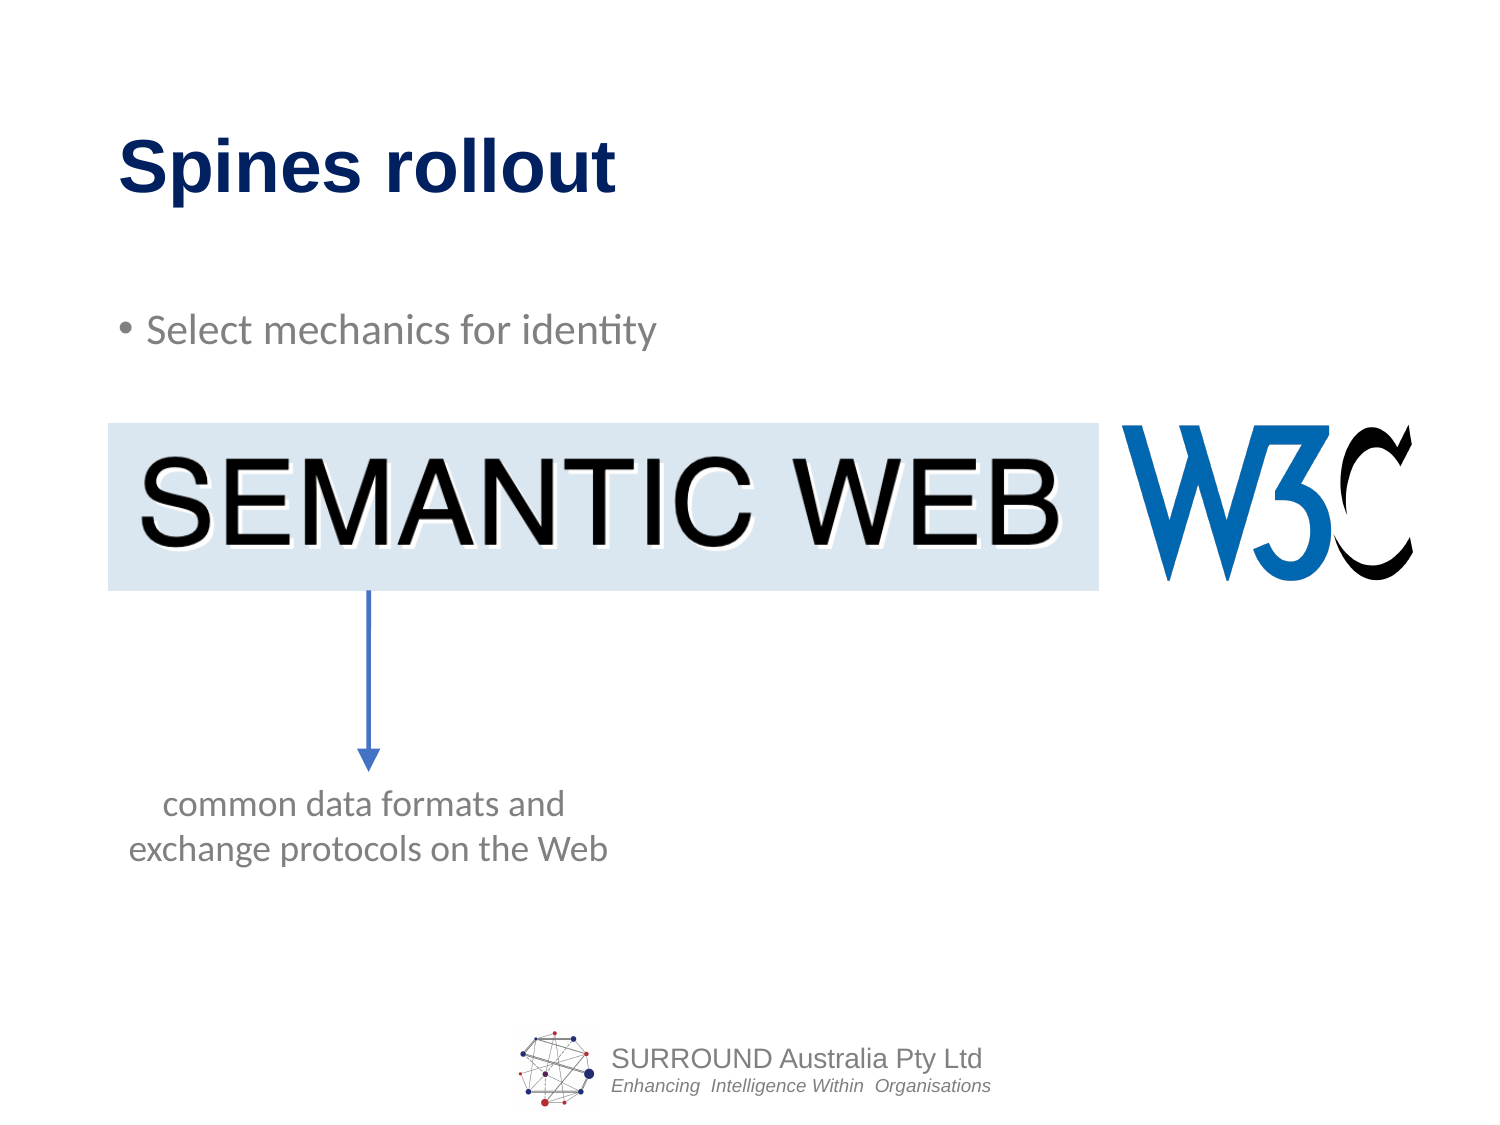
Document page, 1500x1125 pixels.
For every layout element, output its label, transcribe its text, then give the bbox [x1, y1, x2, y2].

picture [108, 423, 1099, 591]
list Select mechanics for identity [103, 299, 1397, 1014]
text_box common data formats and exchange protocols on the Web [103, 771, 635, 877]
title Spines rollout [103, 59, 1397, 278]
picture [515, 1027, 597, 1110]
picture [1118, 423, 1417, 585]
